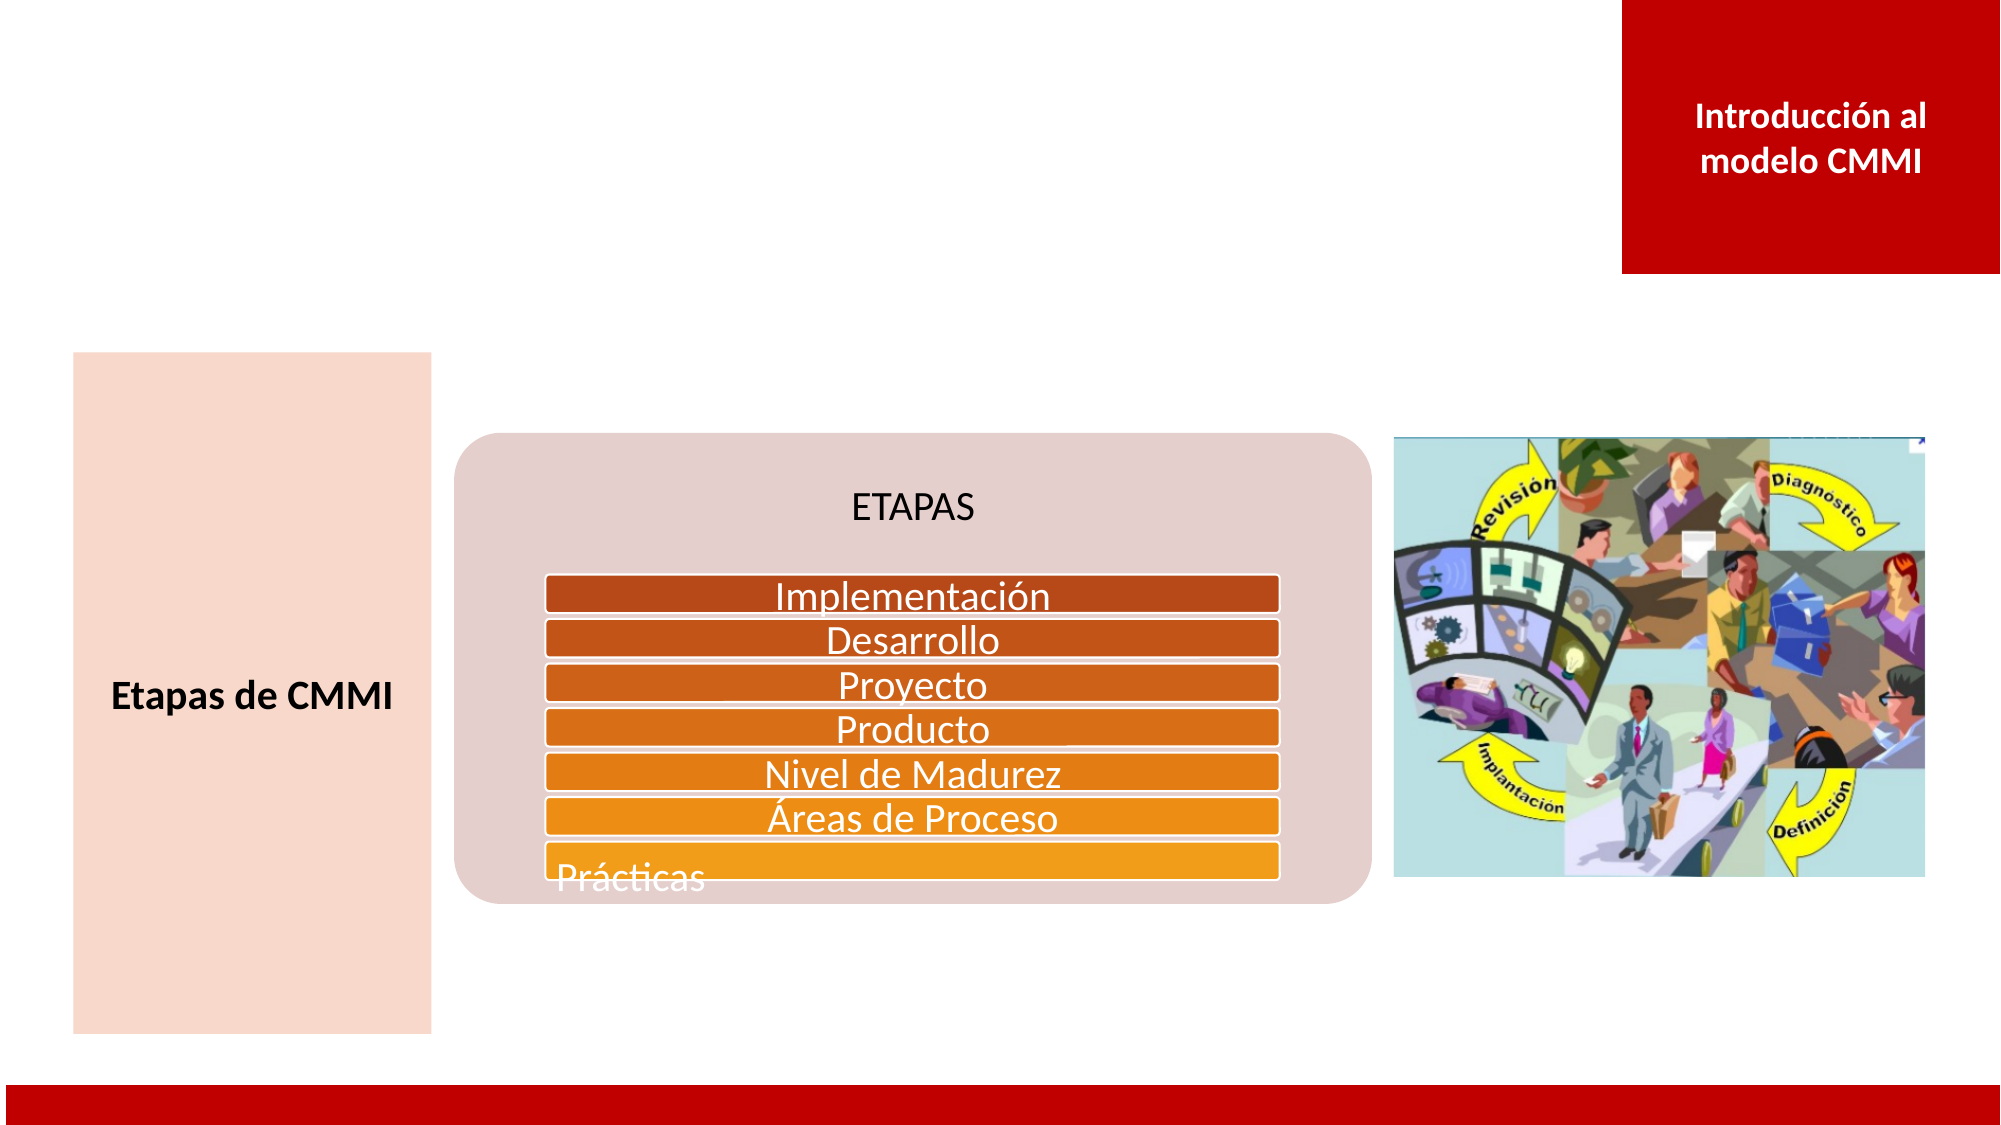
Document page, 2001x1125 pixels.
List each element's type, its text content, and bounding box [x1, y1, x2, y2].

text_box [453, 432, 1372, 904]
text_box Etapas de CMMI [73, 352, 432, 1034]
text_box Introducción al modelo CMMI [1622, 0, 2000, 274]
text_box [6, 1085, 2000, 1125]
picture [1393, 437, 1926, 877]
